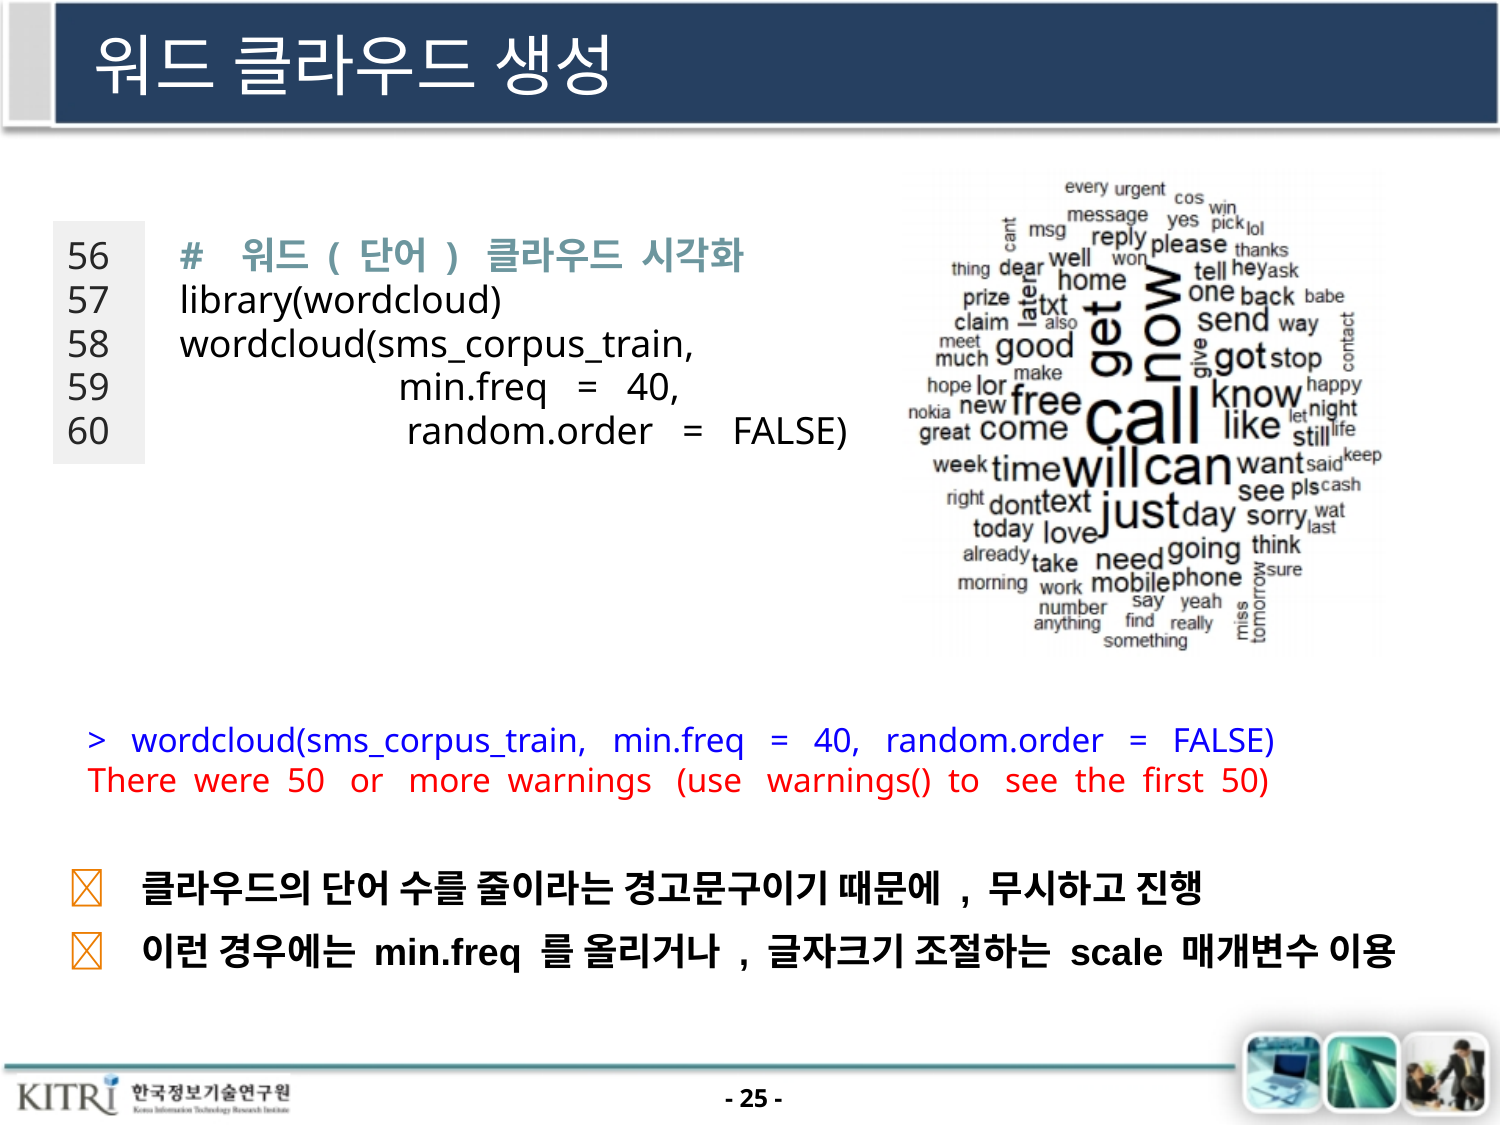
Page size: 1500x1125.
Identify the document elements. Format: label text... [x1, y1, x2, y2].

text_box > wordcloud(sms_corpus_train, min.freq = 40, random.order = FALSE) There were 50 or more warnings (use warnings() to see the first 50)  클라우드의 단어 수를 줄이라는 경고문구이기 때문에 , 무시하고 진행  이런 경우에는 min.freq 를 올리거나 , 글자크기 조절하는 scale 매개변수 이용 - 25 - [68, 729, 1398, 987]
picture [0, 989, 1500, 1125]
text_box [51, 219, 147, 466]
picture [0, 0, 1500, 144]
text_box 56 57 58 59 60 [66, 241, 111, 460]
text_box [0, 151, 1500, 988]
text_box # 워드 ( 단어 ) 클라우드 시각화 library(wordcloud) wordcloud(sms_corpus_train, min.freq = 40, random.order = FALSE) [179, 237, 848, 460]
text_box [56, 702, 1449, 802]
picture [901, 168, 1386, 657]
